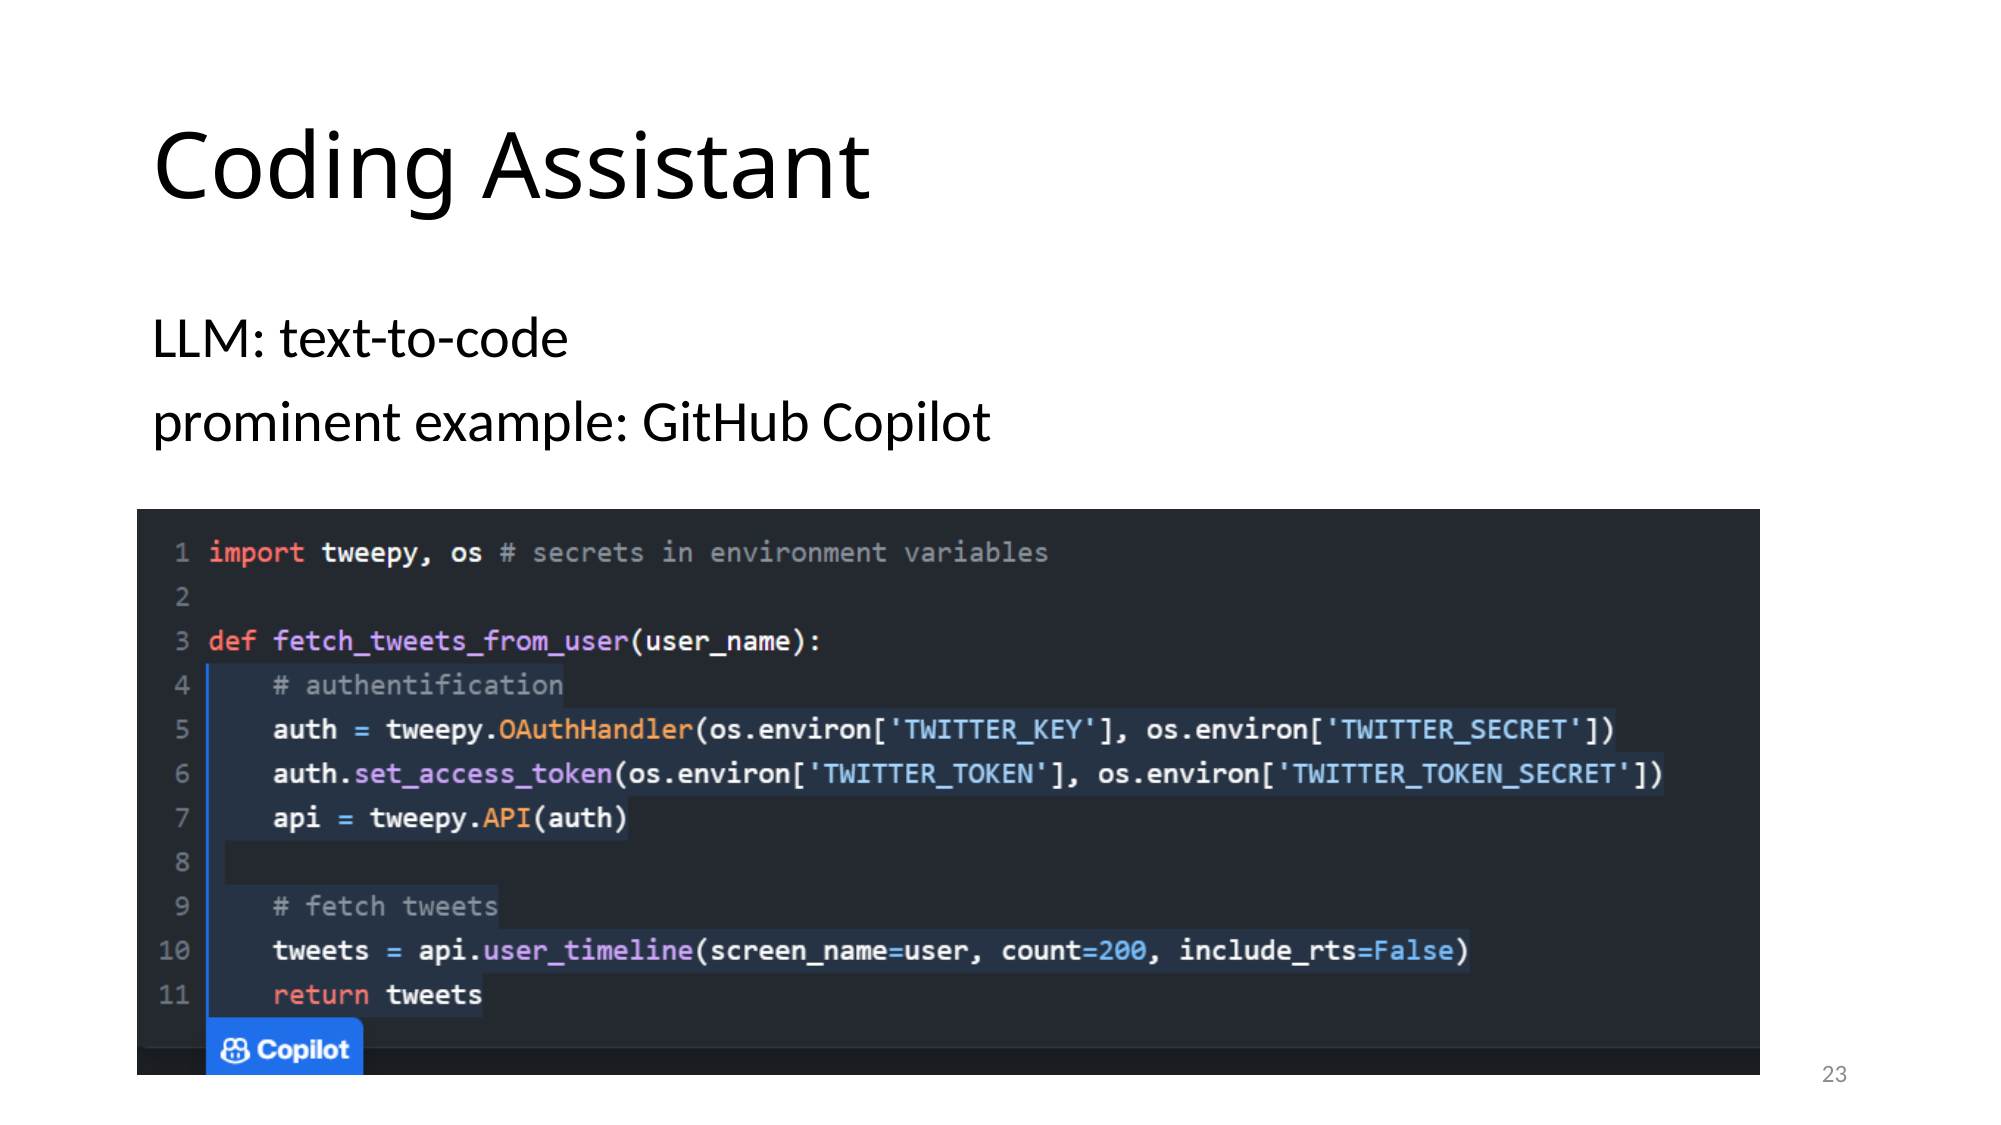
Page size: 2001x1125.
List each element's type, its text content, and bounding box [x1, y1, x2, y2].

list LLM: text-to-code prominent example: GitHub Copilot [137, 299, 1863, 1014]
title Coding Assistant [137, 59, 1863, 278]
slide_number 23 [1412, 1042, 1863, 1103]
picture [137, 509, 1760, 1075]
